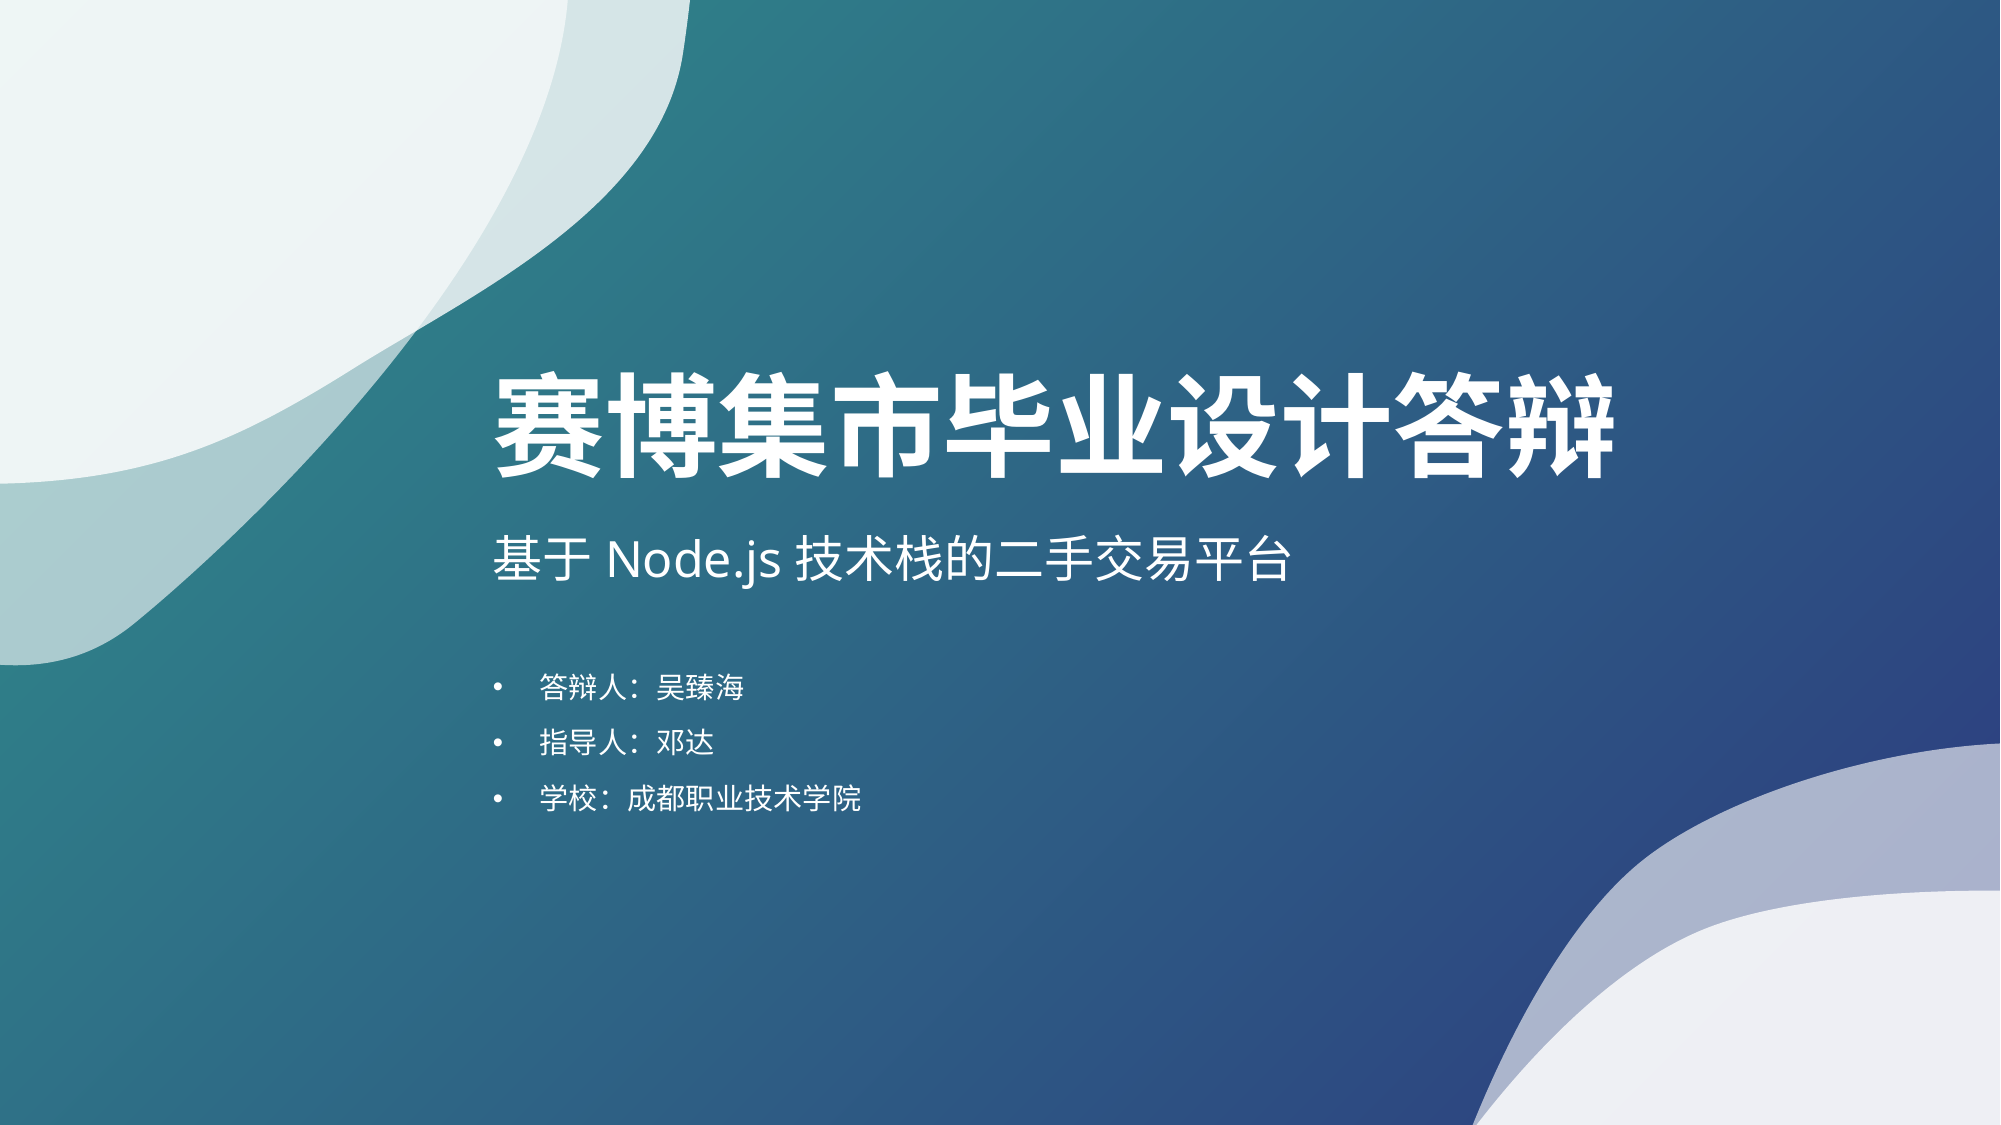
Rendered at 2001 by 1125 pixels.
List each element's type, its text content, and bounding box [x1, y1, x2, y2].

list 基于Node.js技术栈的二手交易平台 [478, 519, 1805, 617]
list 答辩人：吴臻海 指导人：邓达 学校：成都职业技术学院 [478, 661, 1805, 759]
list 赛博集市毕业设计答辩 [478, 349, 1805, 519]
